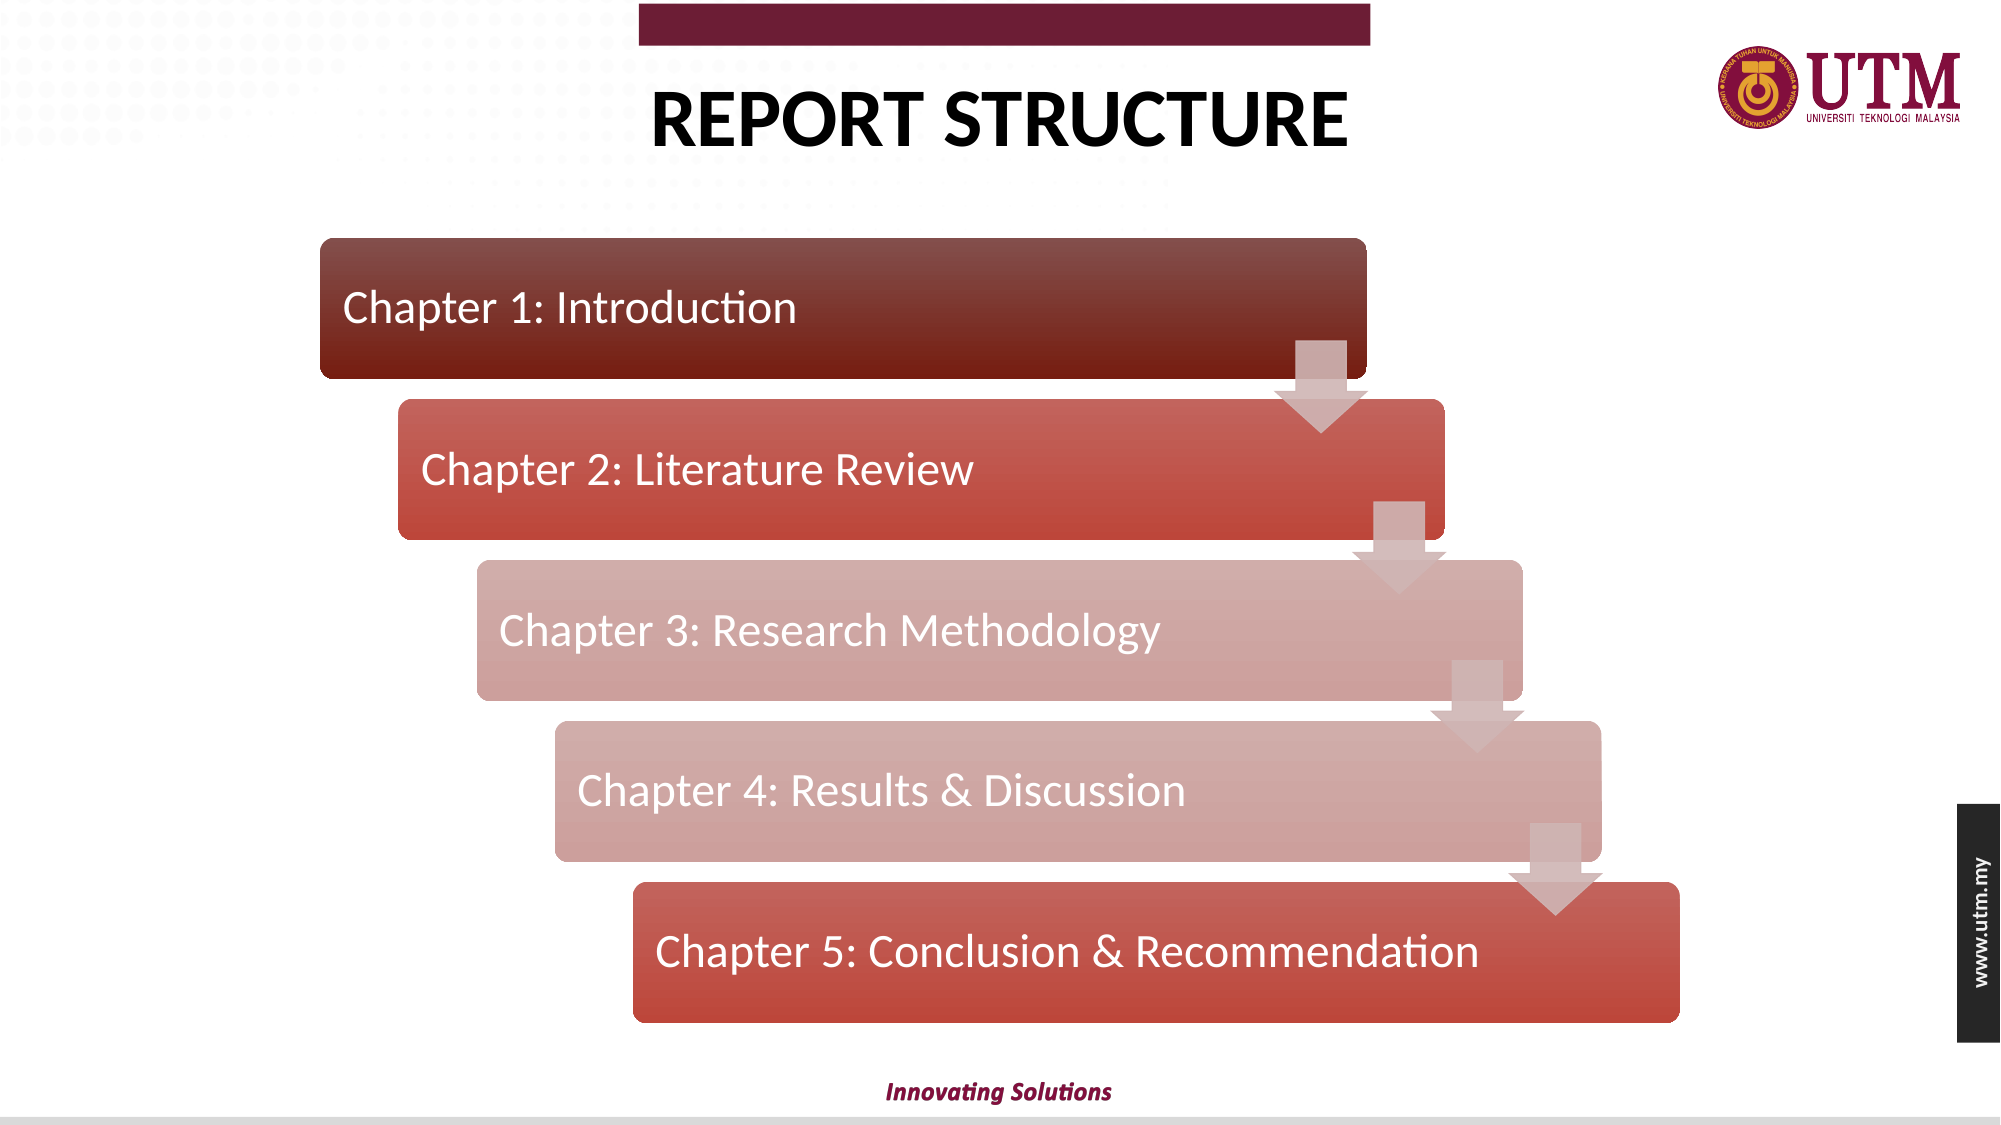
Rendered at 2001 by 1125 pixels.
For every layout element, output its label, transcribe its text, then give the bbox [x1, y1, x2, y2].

picture [838, 1081, 1159, 1106]
title REPORT STRUCTURE [137, 59, 1863, 180]
picture [1, 0, 1168, 301]
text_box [320, 237, 1680, 1024]
picture [1718, 46, 1960, 129]
